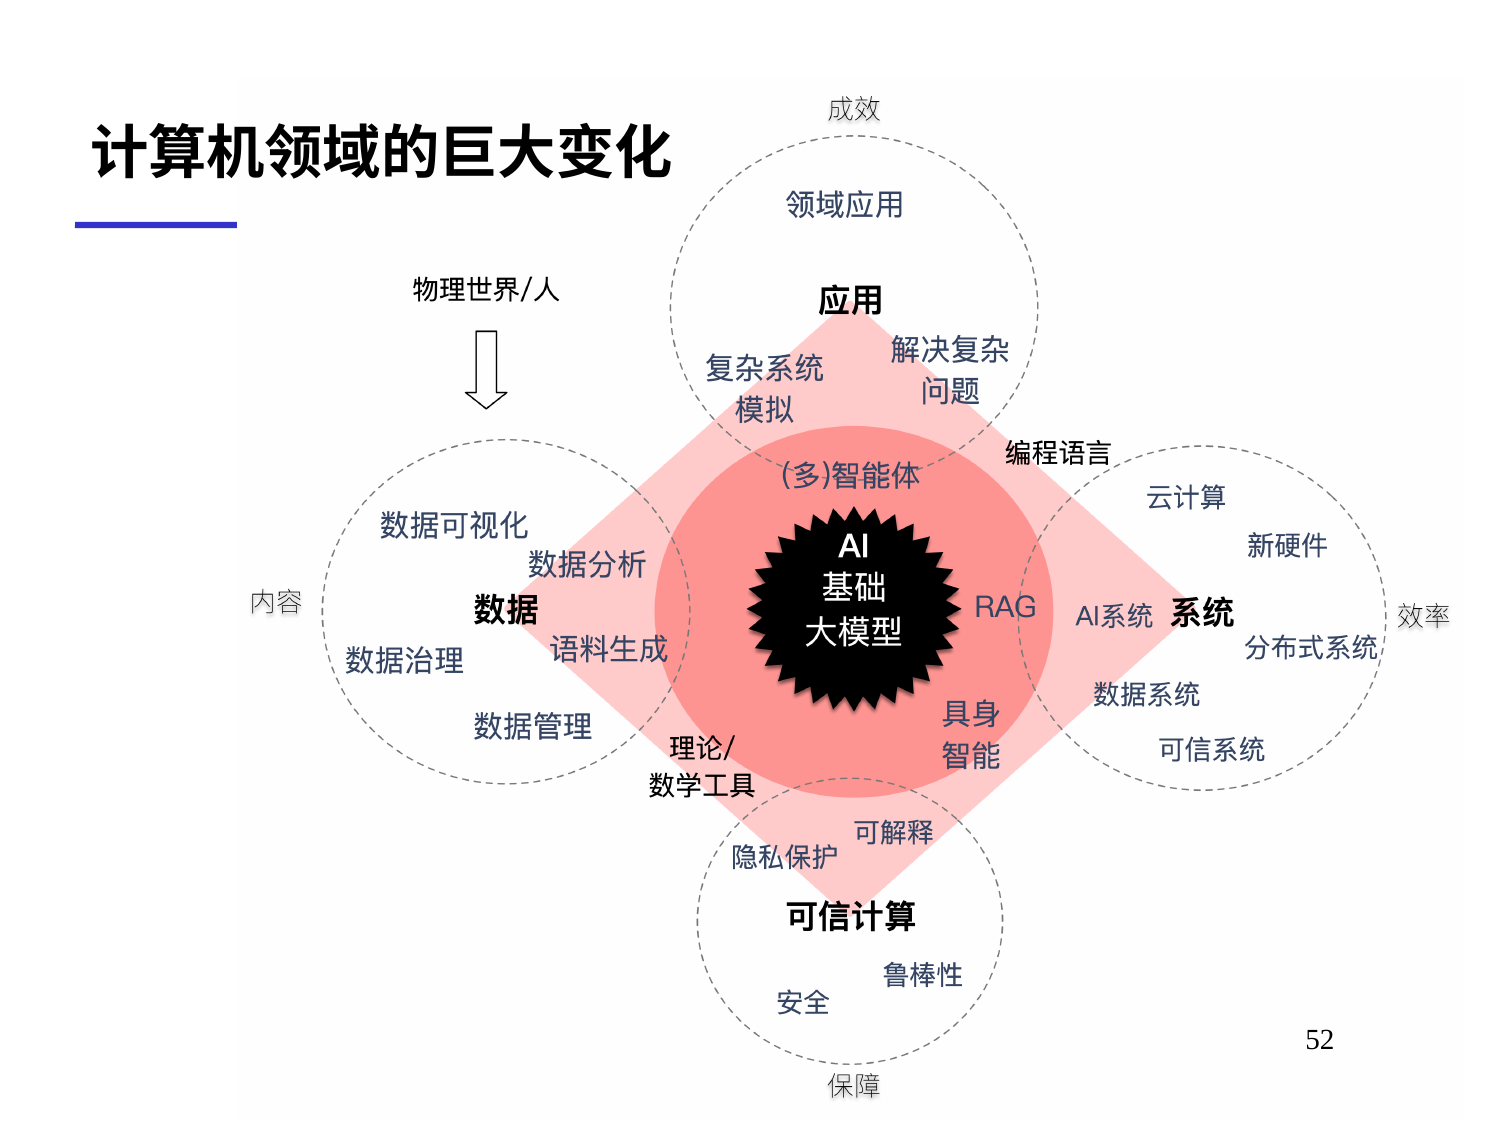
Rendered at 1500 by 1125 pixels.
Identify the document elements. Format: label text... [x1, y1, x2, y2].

title 计算机领域的巨大变化 [75, 75, 1400, 225]
picture [237, 78, 1463, 1120]
